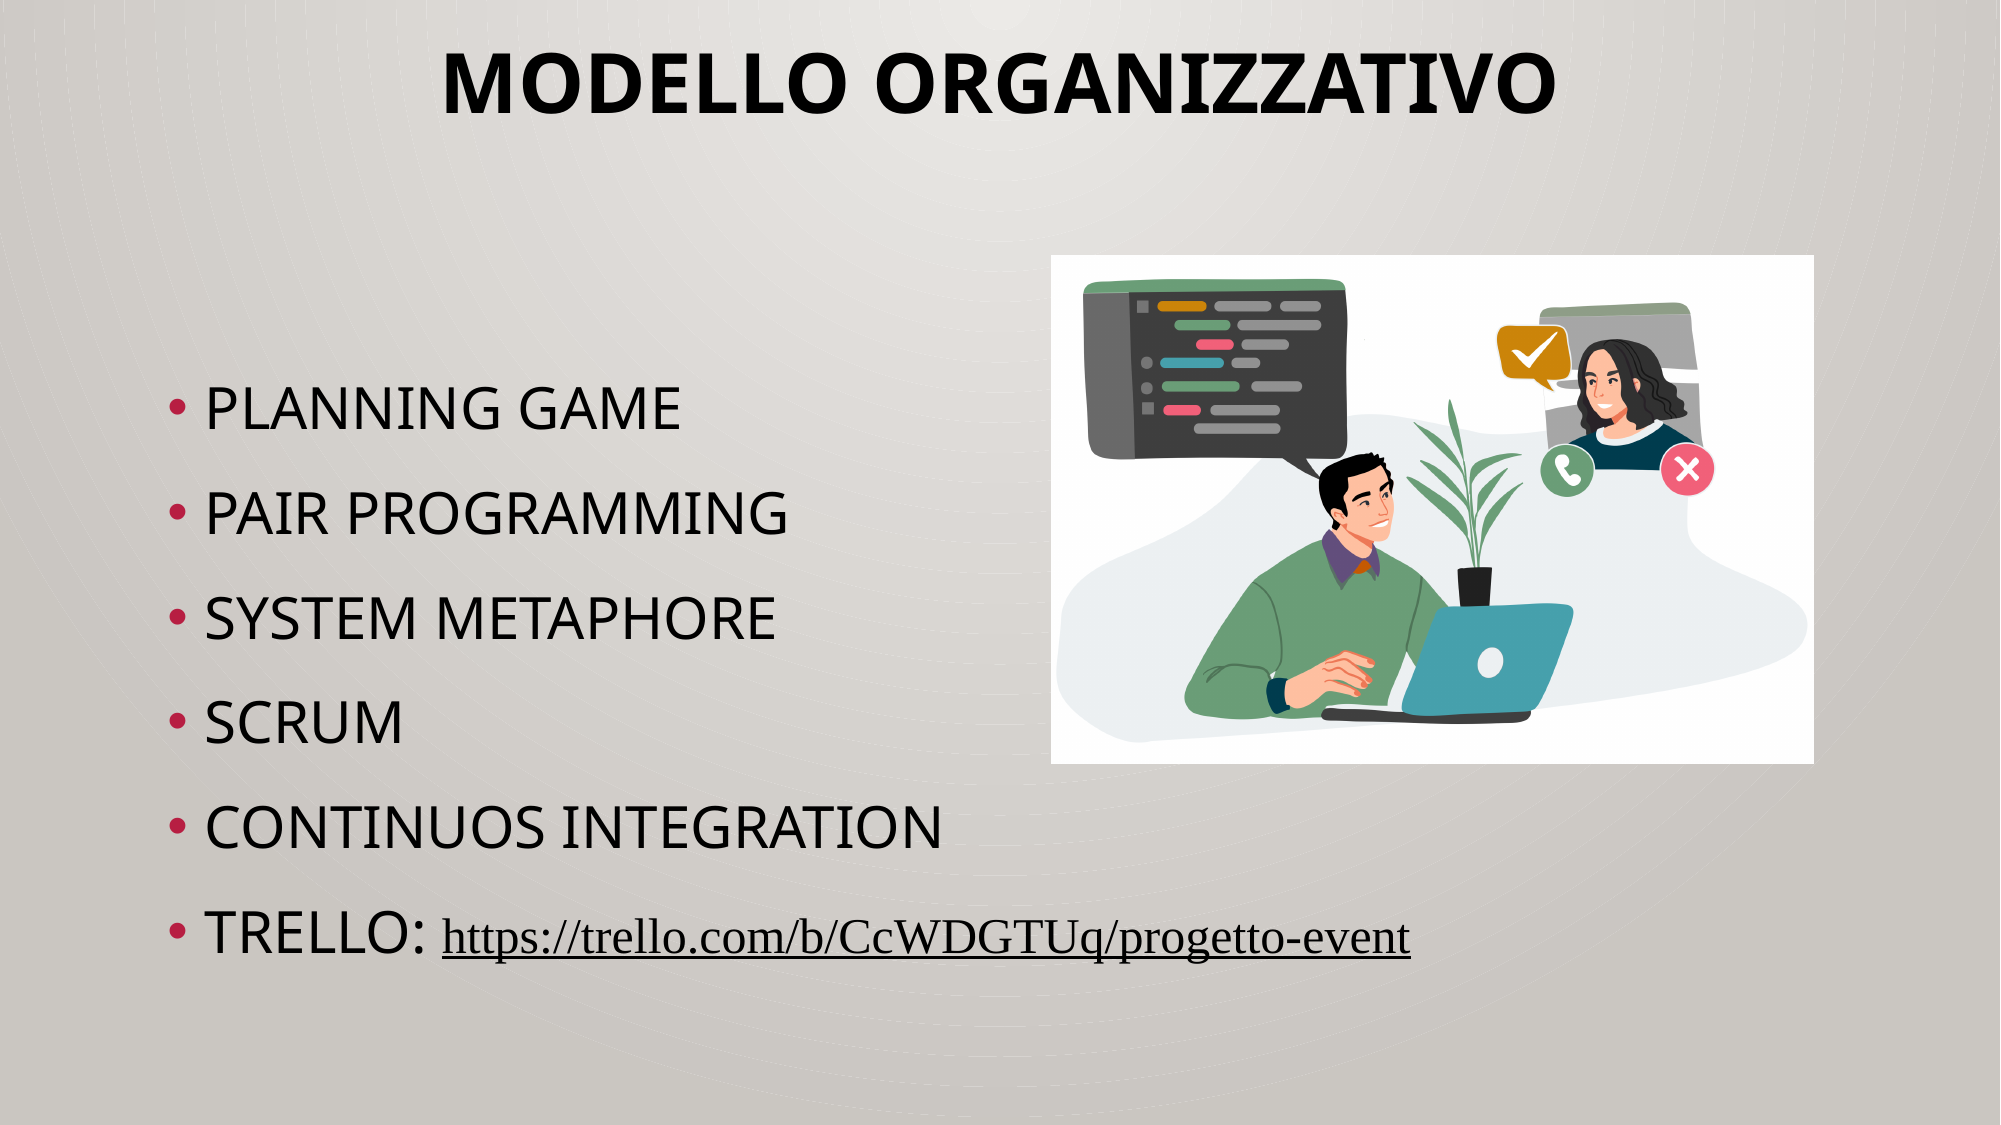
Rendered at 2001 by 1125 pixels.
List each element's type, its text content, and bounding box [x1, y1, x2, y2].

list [1051, 254, 1814, 764]
list PLANNING GAME PAIR PROGRAMMING SYSTEM METAPHORE SCRUM CONTINUOS INTEGRATION TRELLO: https://trello.com/b/CcWDGTUq/progetto-event [152, 350, 1487, 1008]
title Modello organizzativo [0, 0, 2000, 174]
